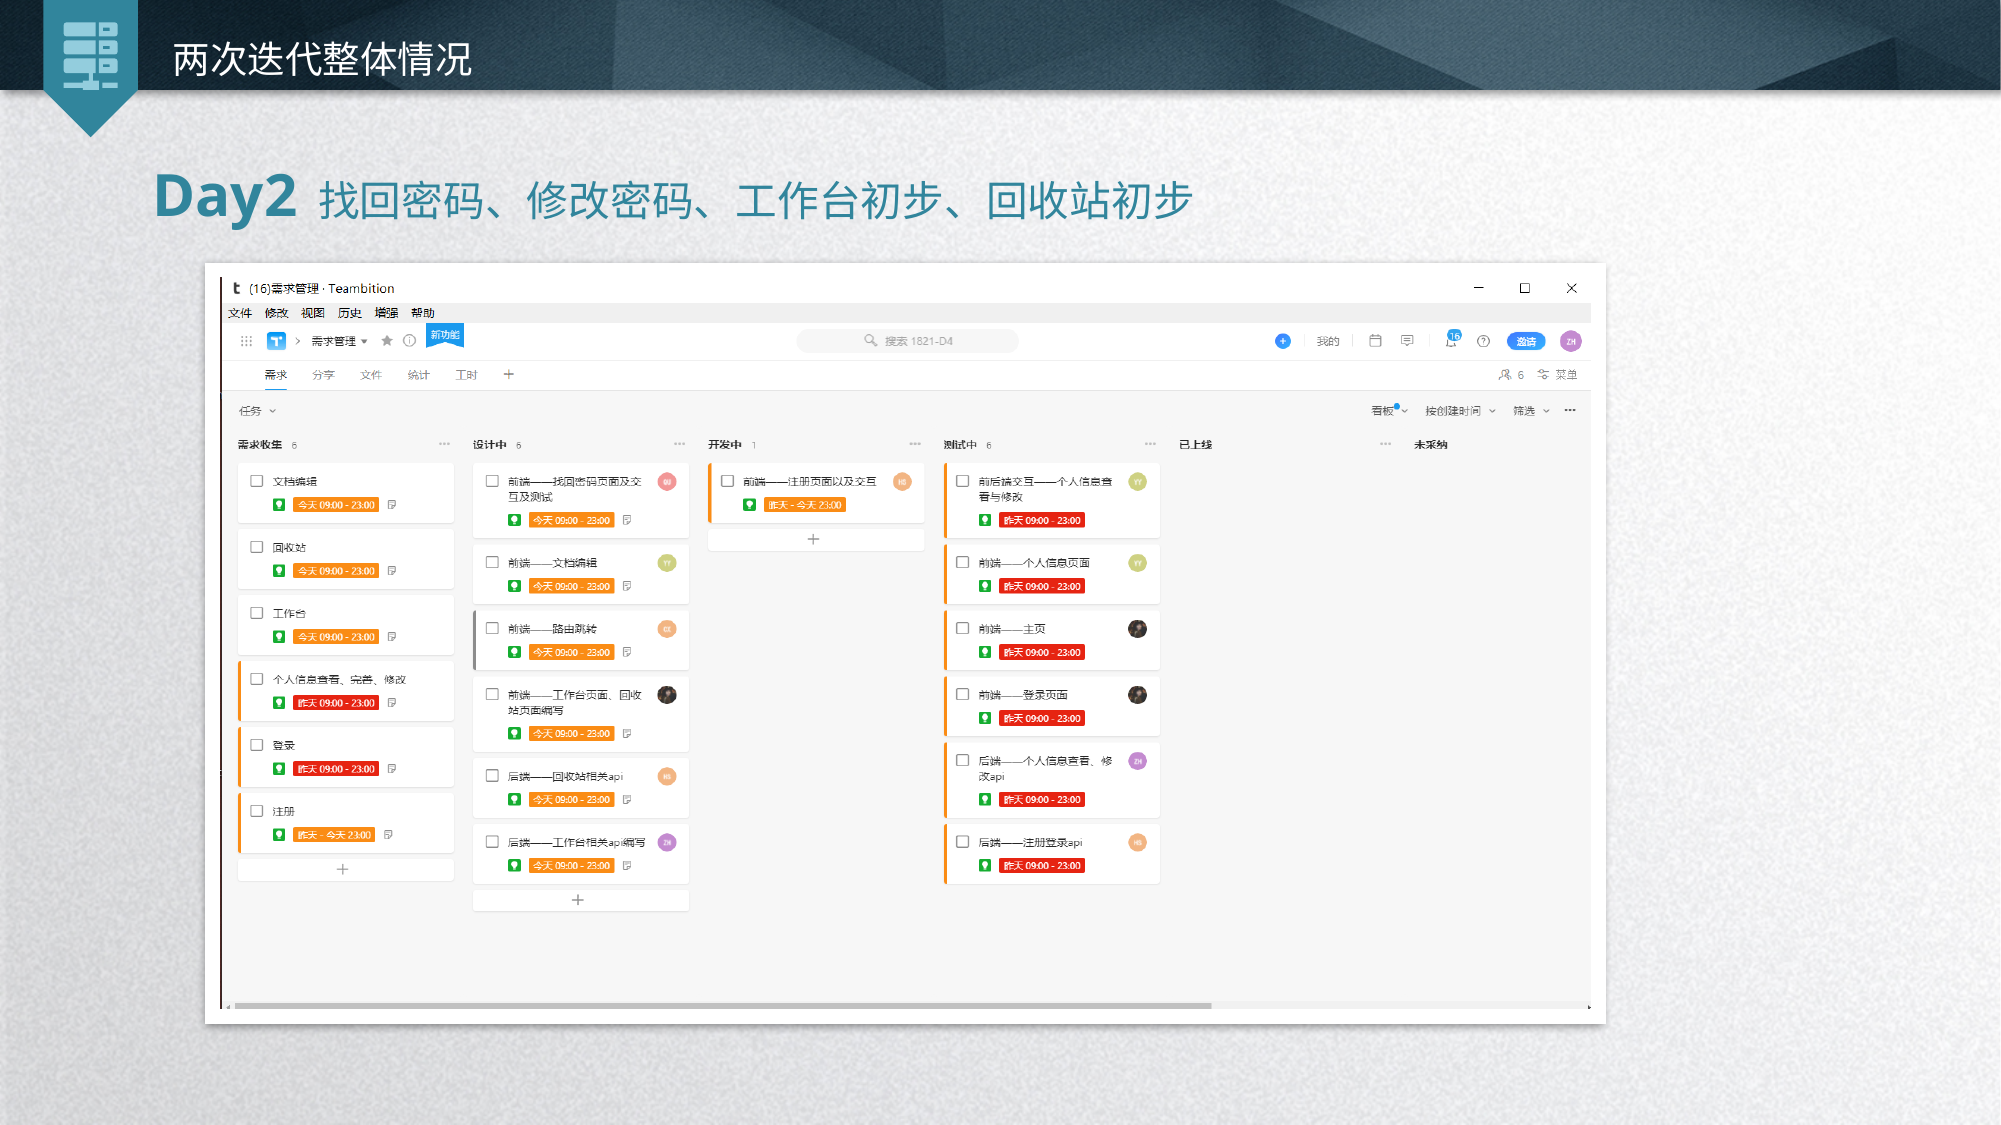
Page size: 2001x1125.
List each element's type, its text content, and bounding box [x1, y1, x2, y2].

text_box [0, 0, 41, 92]
picture [0, 92, 2001, 1125]
text_box Day2 找回密码、修改密码、工作台初步、回收站初步 [137, 137, 1674, 236]
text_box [43, 0, 139, 138]
text_box 两次迭代整体情况 [161, 30, 516, 88]
text_box [140, 0, 2001, 92]
